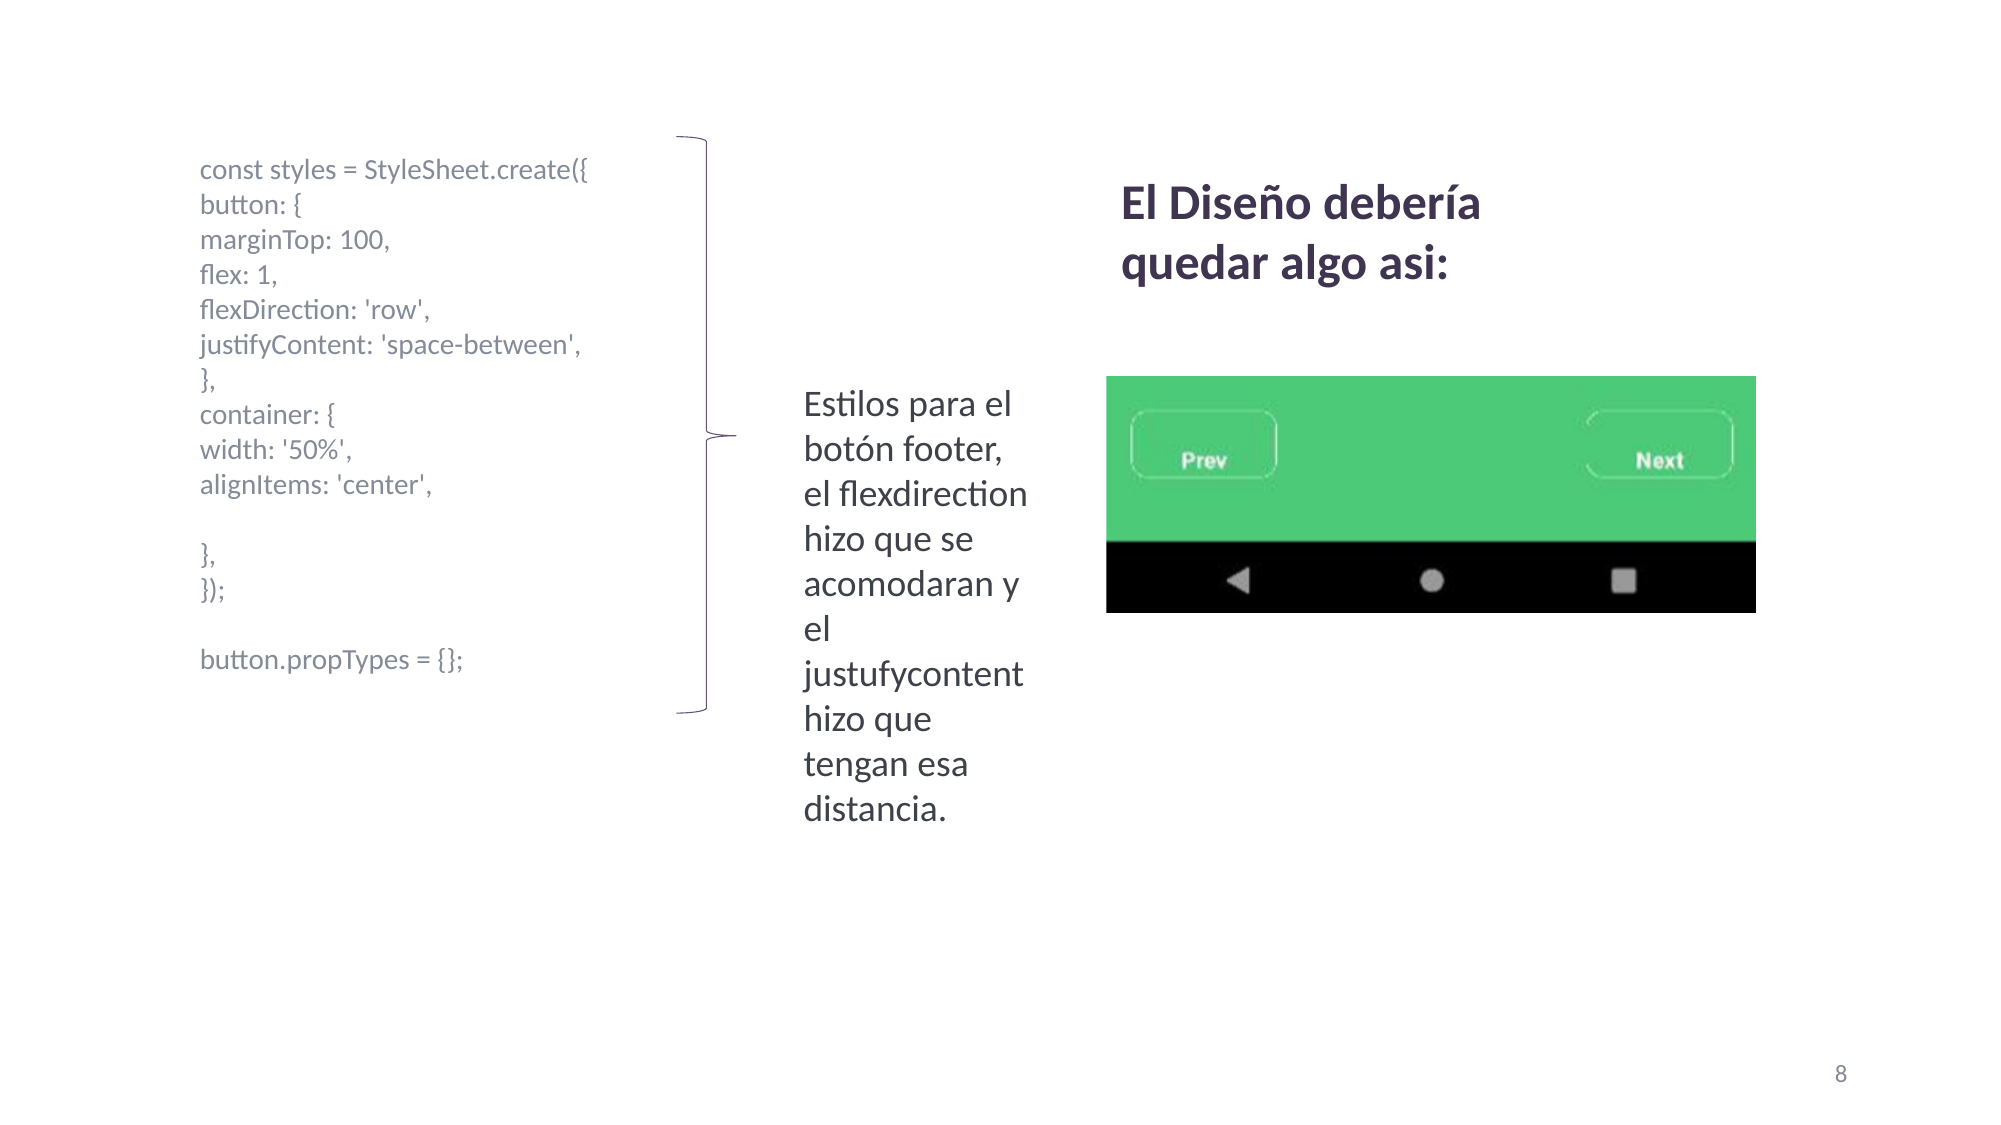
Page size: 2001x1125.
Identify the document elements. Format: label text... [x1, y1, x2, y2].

text_box [676, 683, 707, 714]
text_box [676, 136, 707, 143]
text_box const styles = StyleSheet.create({ button: { marginTop: 100, flex: 1, flexDirection: 'row', justifyContent: 'space-between', }, container: { width: '50%', alignItems: 'center', }, }); button.propTypes = {}; [184, 143, 800, 683]
picture [1106, 376, 1756, 613]
text_box El Diseño debería quedar algo asi: [1106, 139, 1596, 290]
text_box Estilos para el botón footer, el flexdirection hizo que se acomodaran y el justufycontent hizo que tengan esa distancia. [788, 371, 1044, 837]
slide_number 8 [1412, 1042, 1863, 1103]
